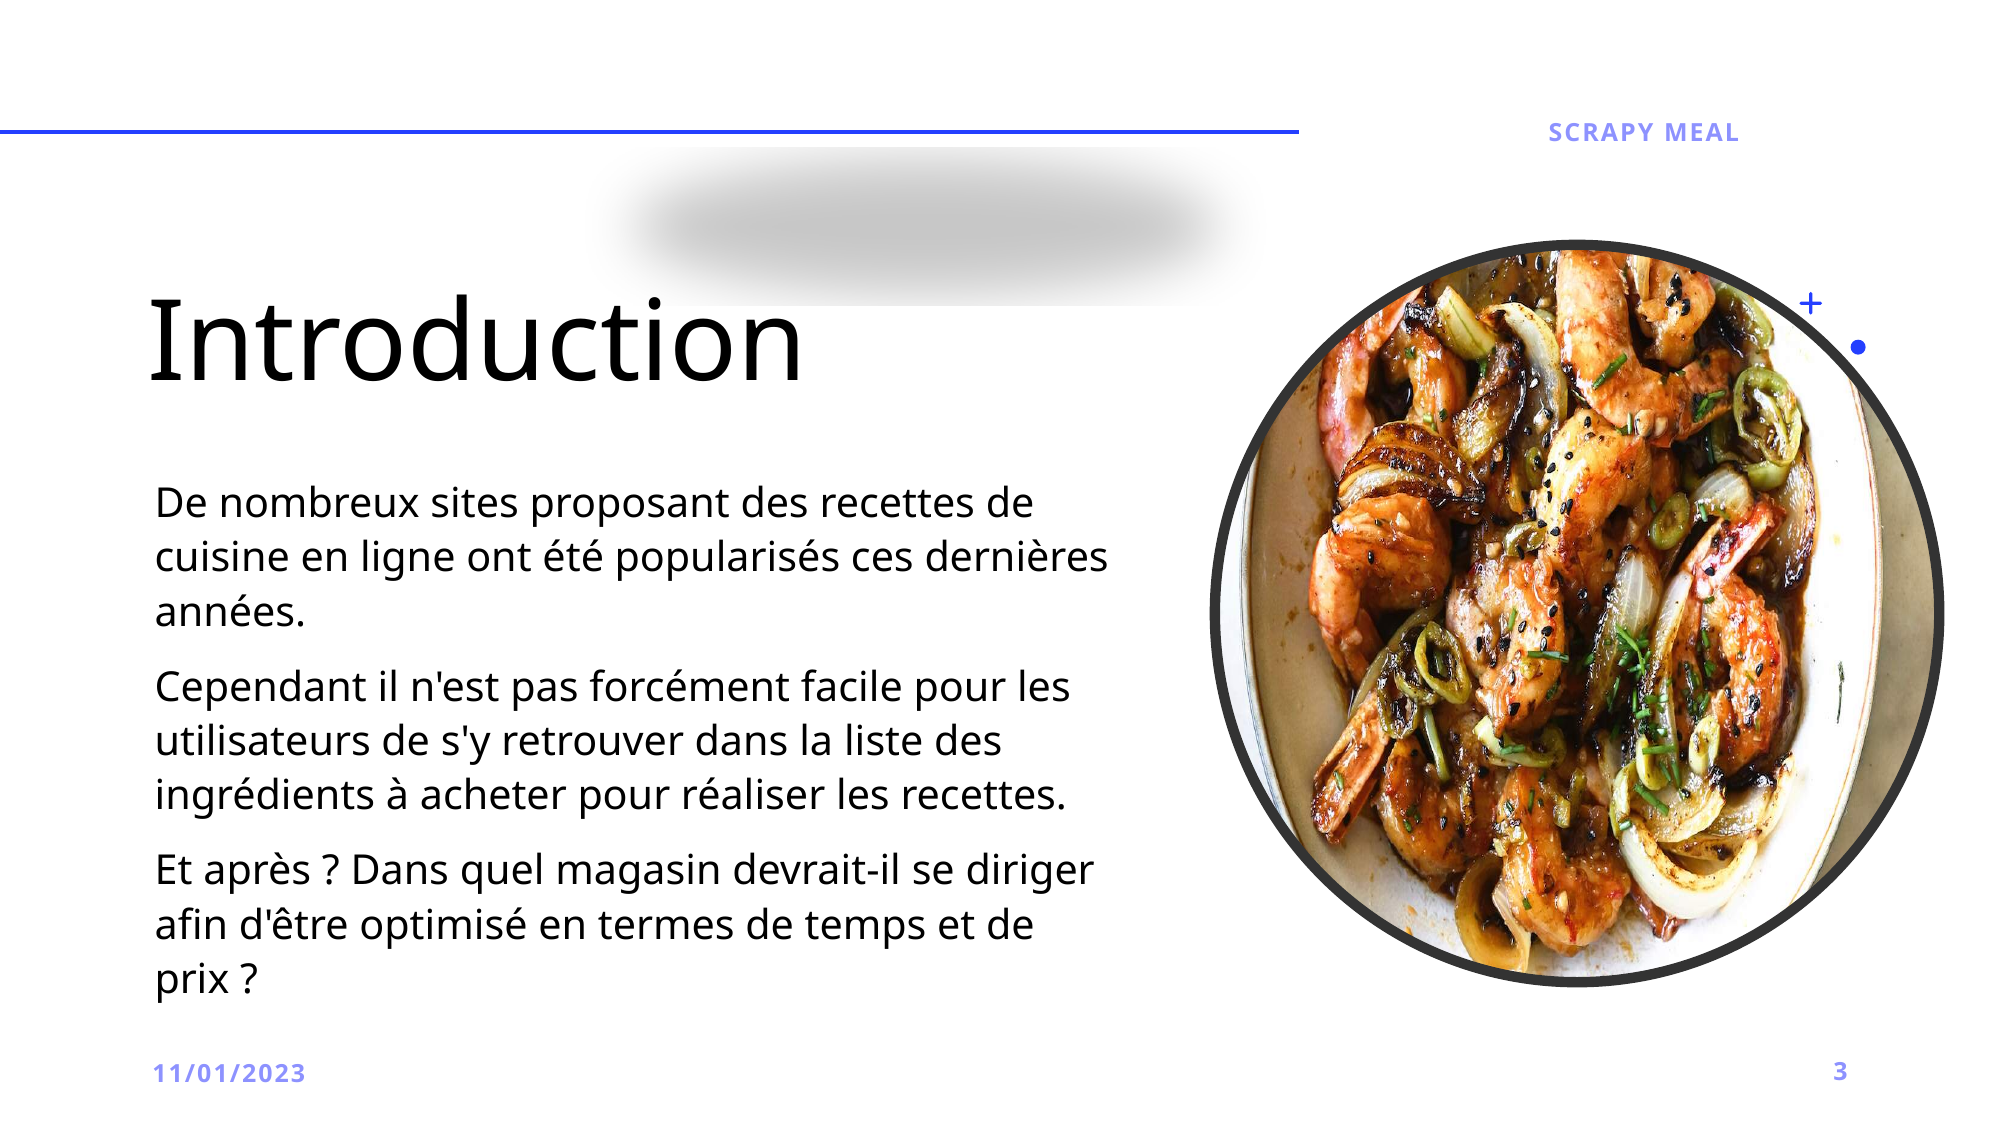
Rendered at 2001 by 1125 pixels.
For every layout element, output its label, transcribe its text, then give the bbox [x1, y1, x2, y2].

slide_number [137, 1042, 588, 1103]
list De nombreux sites proposant des recettes de cuisine en ligne ont été popularisés ces dernières années. Cependant il n'est pas forcément facile pour les utilisateurs de s'y retrouver dans la liste des ingrédients à acheter pour réaliser les recettes. Et après ? Dans quel magasin devrait-il se diriger afin d'être optimisé en termes de temps et de prix ? [139, 463, 1155, 1013]
picture [1214, 244, 1940, 983]
slide_number 3 [1412, 1042, 1863, 1103]
title Introduction [131, 218, 1148, 413]
footer Scrapy meal [1306, 101, 1982, 162]
